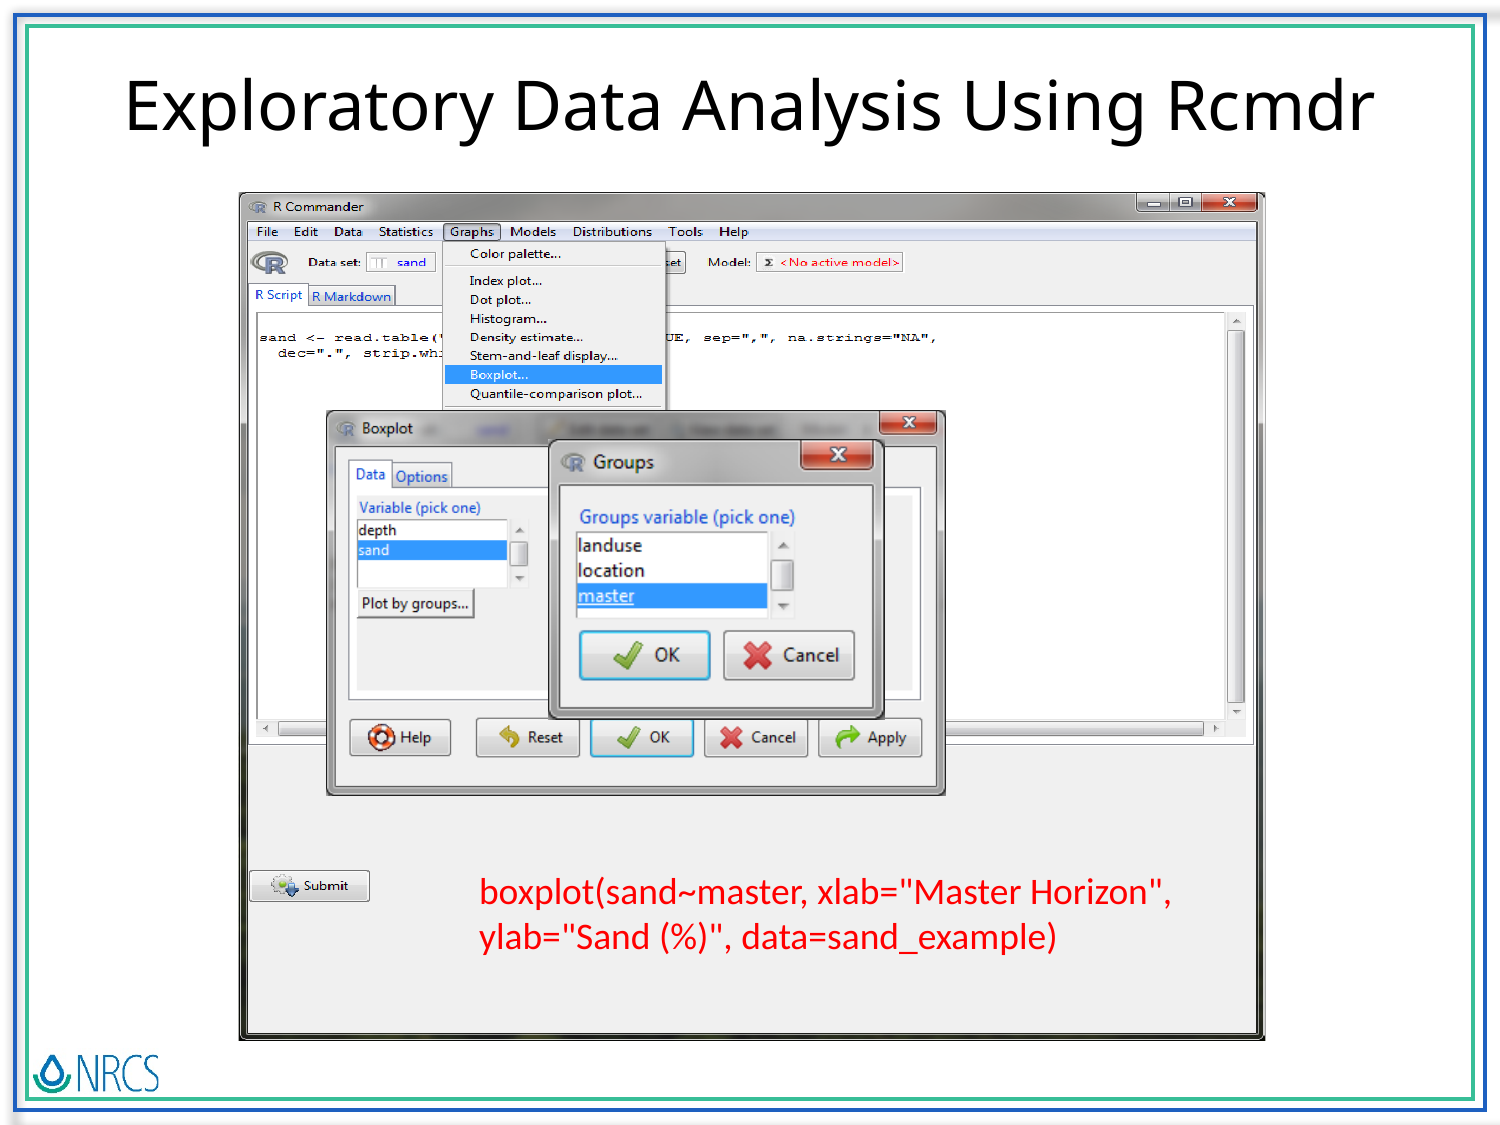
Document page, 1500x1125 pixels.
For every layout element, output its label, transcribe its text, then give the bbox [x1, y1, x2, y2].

title Exploratory Data Analysis Using Rcmdr [103, 0, 1397, 218]
picture [33, 1048, 159, 1094]
picture [238, 192, 1266, 1041]
